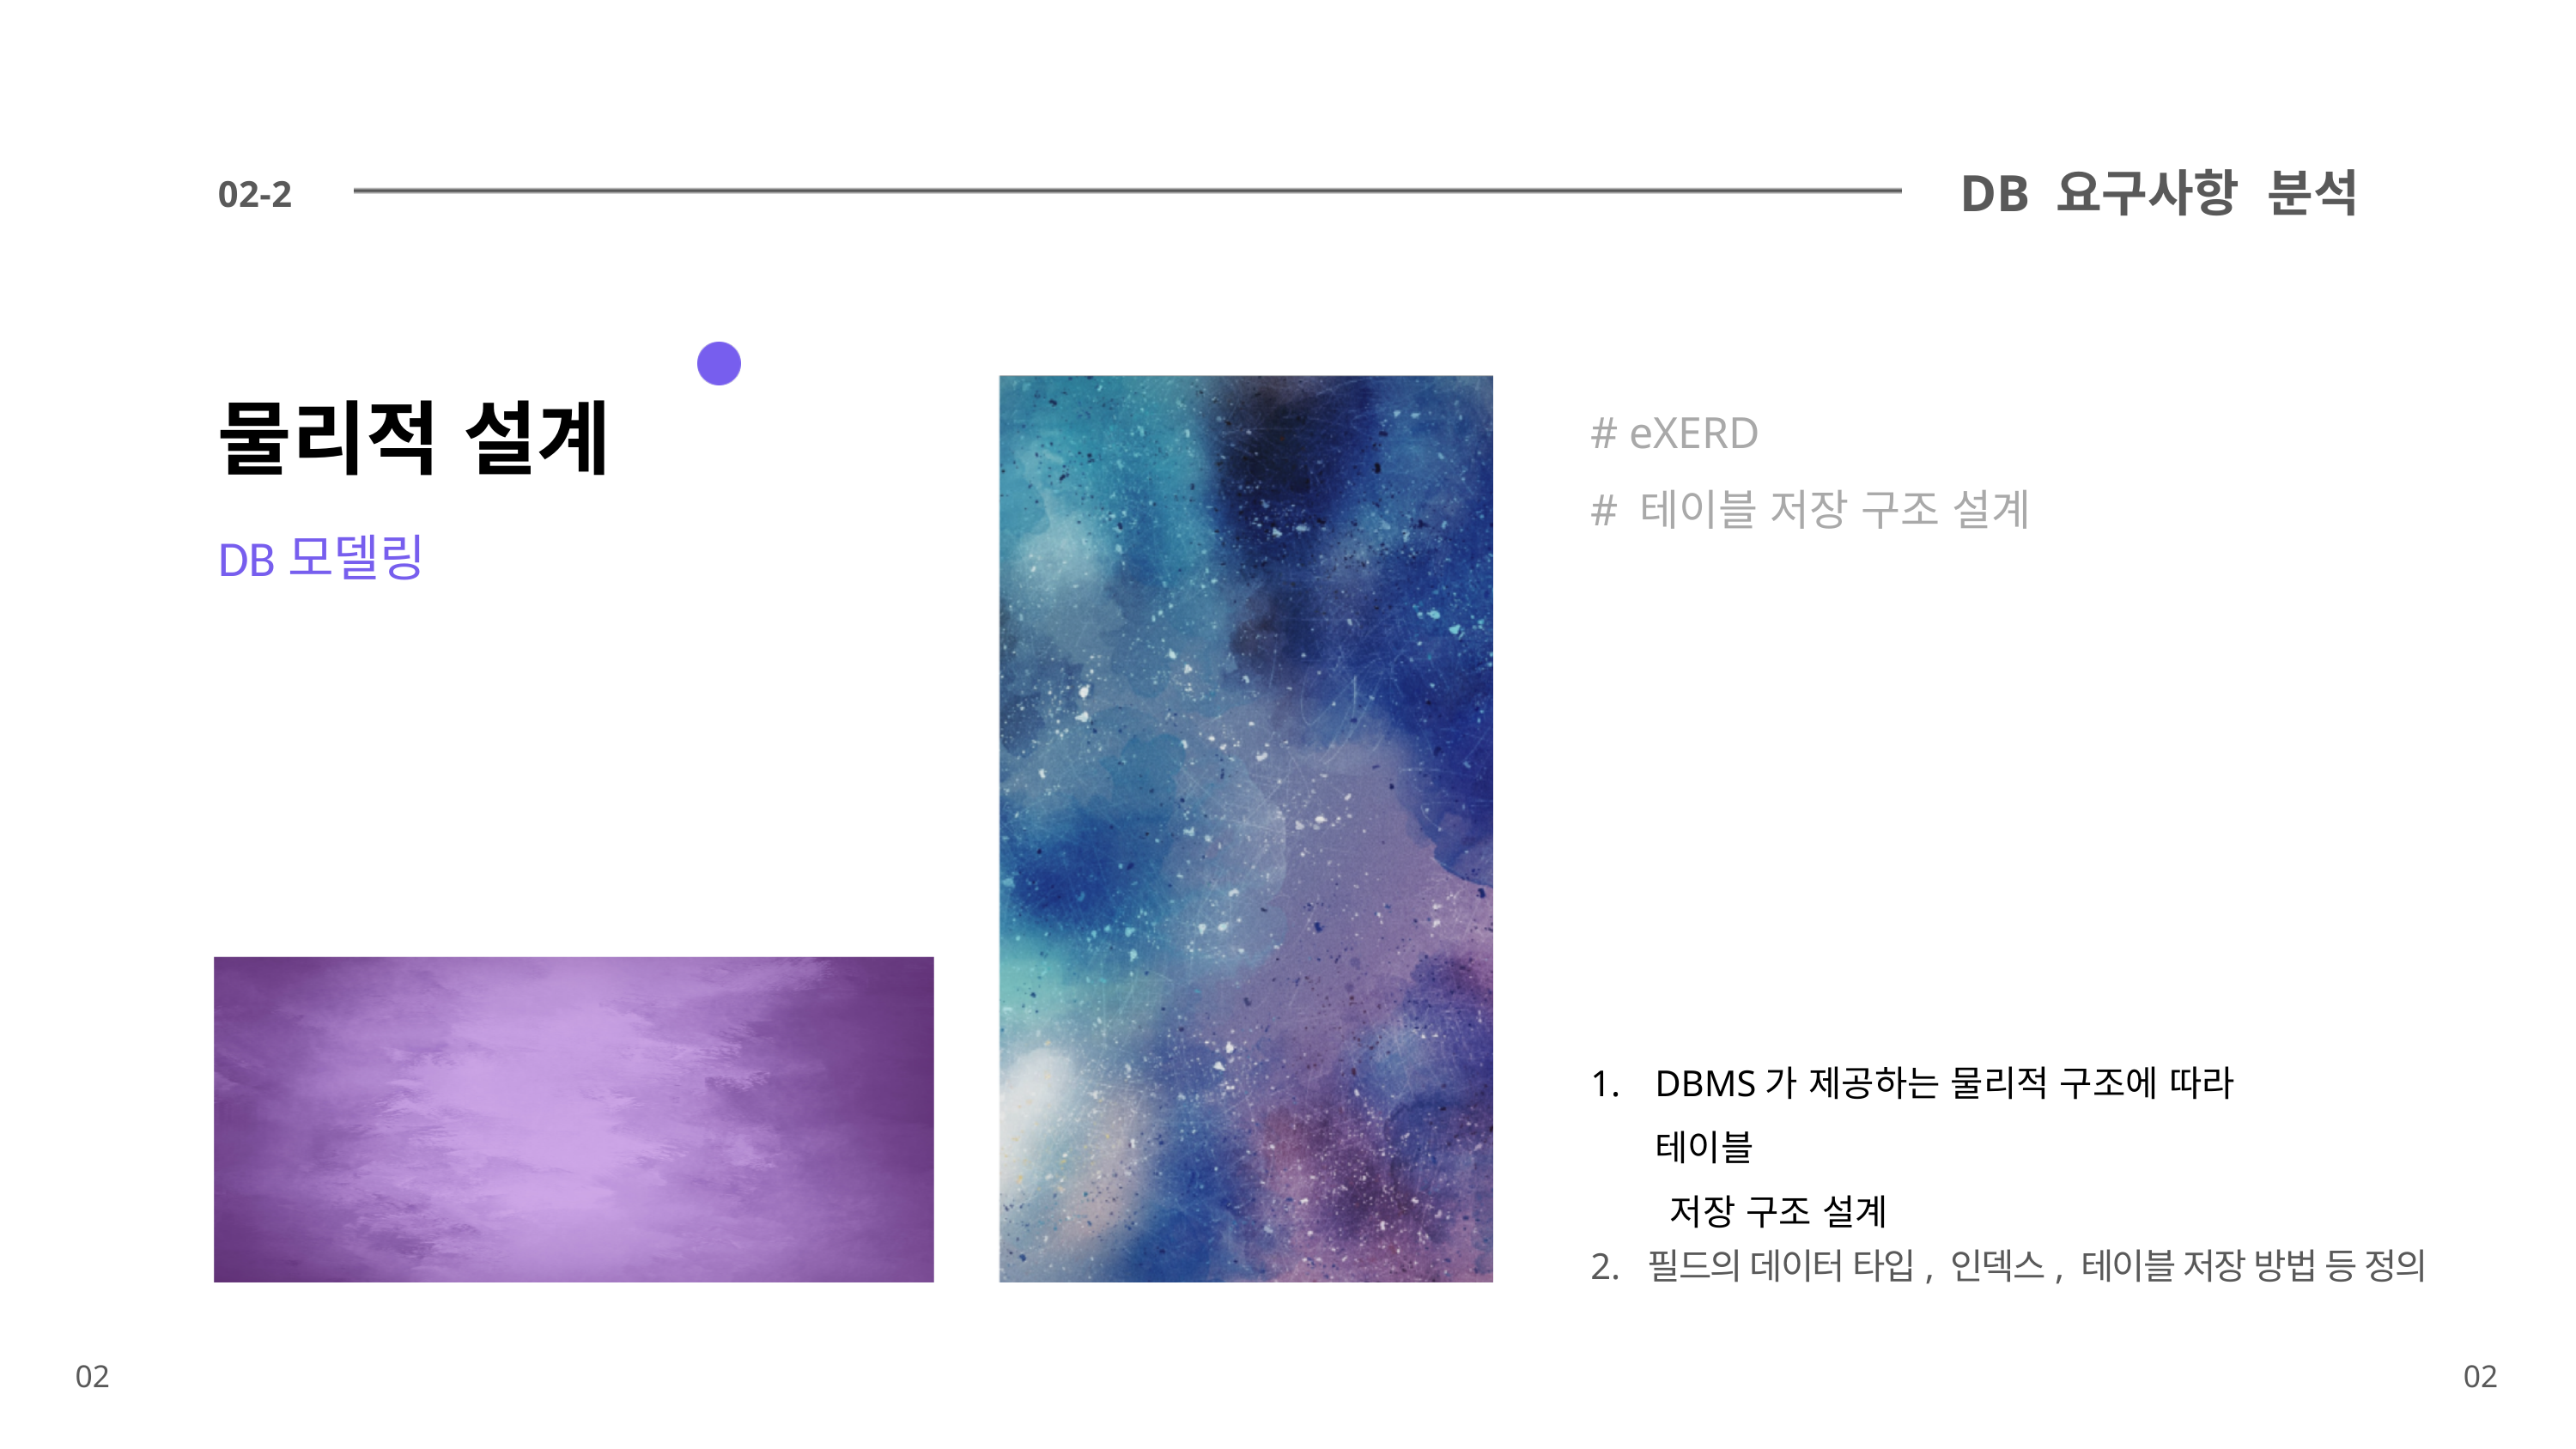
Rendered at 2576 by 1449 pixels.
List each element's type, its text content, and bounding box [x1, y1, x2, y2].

text_box # eXERD # 테이블 저장 구조 설계 [1577, 373, 2264, 541]
text_box 물리적 설계 [205, 381, 993, 491]
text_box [697, 342, 741, 386]
text_box 02 [59, 1350, 125, 1400]
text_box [354, 183, 1902, 199]
text_box 02 [2447, 1350, 2514, 1400]
text_box 02-2 [205, 165, 401, 221]
text_box DBMS가 제공하는 물리적 구조에 따라 테이블 저장 구조 설계 [1577, 1033, 2349, 1240]
text_box DB 요구사항 분석 [1910, 155, 2372, 228]
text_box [998, 373, 1493, 1282]
text_box DB모델링 [205, 519, 569, 593]
text_box 2. 필드의 데이터 타입, 인덱스, 테이블 저장 방법 등 정의 [1577, 1216, 2469, 1294]
picture [215, 957, 410, 1282]
picture [738, 957, 933, 1282]
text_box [410, 759, 738, 1449]
